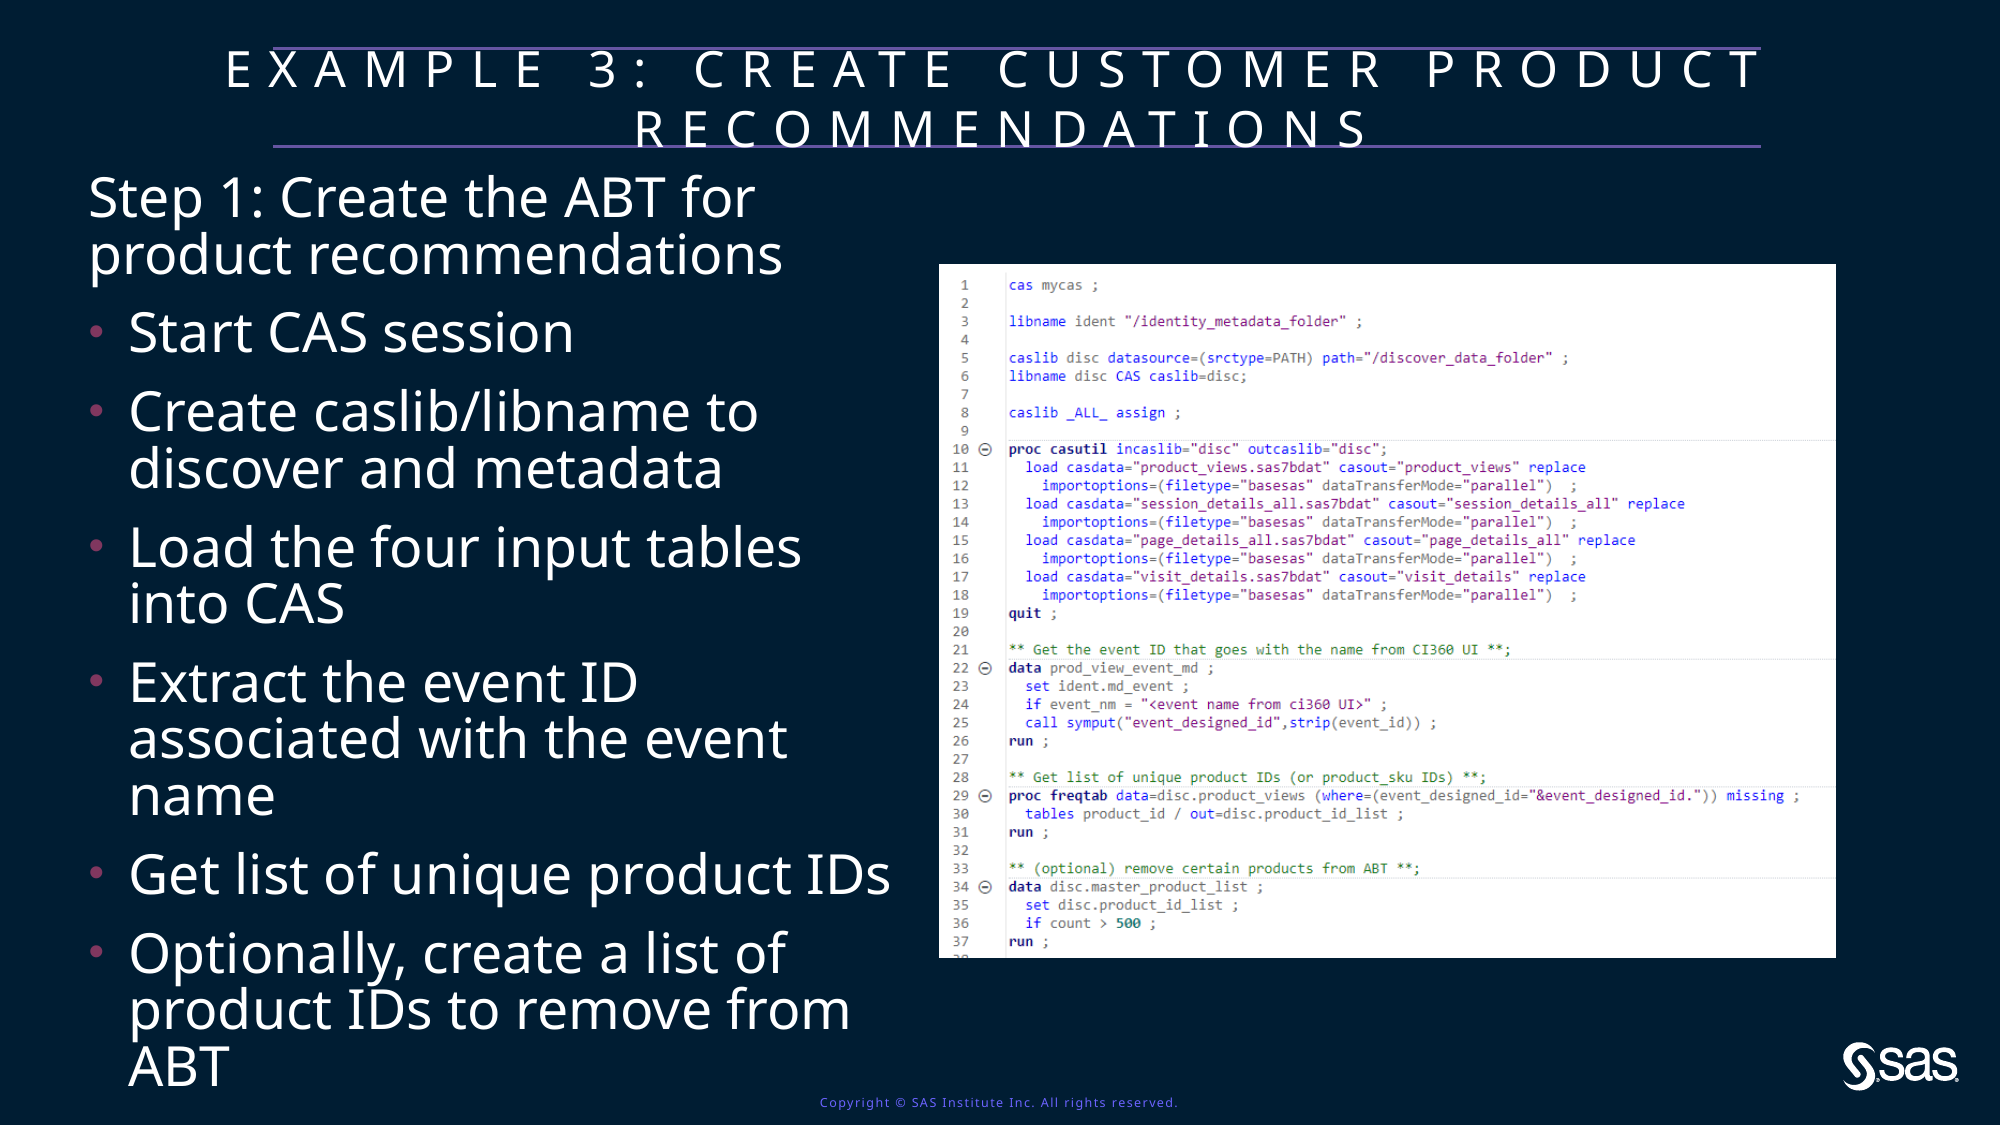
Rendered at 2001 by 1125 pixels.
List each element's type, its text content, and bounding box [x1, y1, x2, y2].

title Example 3: create customer product recommendations [137, 47, 1862, 148]
list Step 1: Create the ABT for product recommendations Start CAS session Create caslib/libname to discover and metadata Load the four input tables into CAS Extract the event ID associated with the event name Get list of unique product IDs Optionally, create a list of product IDs to remove from ABT [73, 164, 927, 1107]
picture [939, 264, 1837, 959]
